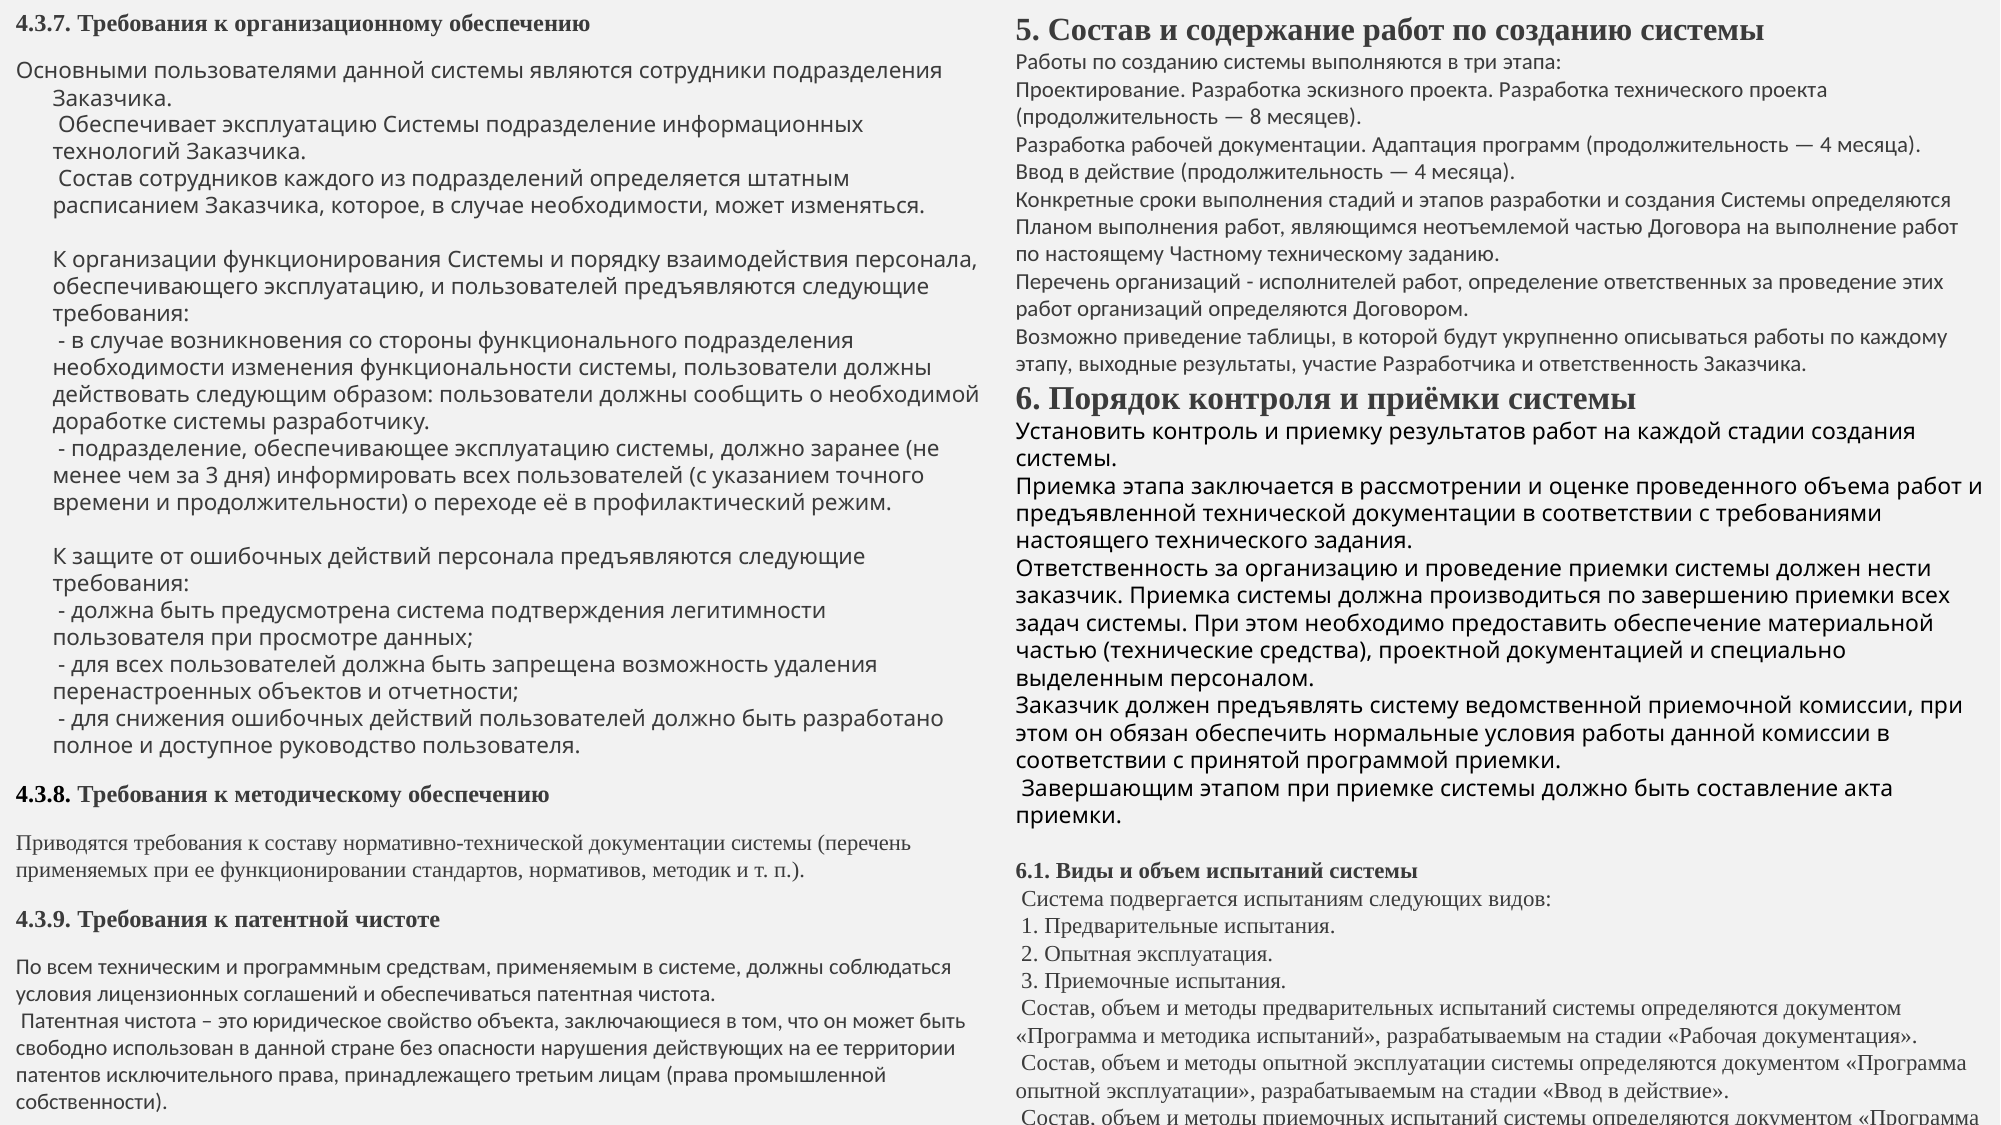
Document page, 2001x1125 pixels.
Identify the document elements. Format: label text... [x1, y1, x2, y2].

list 4.3.7. Требования к организационному обеспечению Основными пользователями данной системы являются сотрудники подразделения Заказчика. Обеспечивает эксплуатацию Системы подразделение информационных технологий Заказчика. Состав сотрудников каждого из подразделений определяется штатным расписанием Заказчика, которое, в случае необходимости, может изменяться. К организации функционирования Системы и порядку взаимодействия персонала, обеспечивающего эксплуатацию, и пользователей предъявляются следующие требования: - в случае возникновения со стороны функционального подразделения необходимости изменения функциональности системы, пользователи должны действовать следующим образом: пользователи должны сообщить о необходимой доработке системы разработчику. - подразделение, обеспечивающее эксплуатацию системы, должно заранее (не менее чем за 3 дня) информировать всех пользователей (с указанием точного времени и продолжительности) о переходе её в профилактический режим. К защите от ошибочных действий персонала предъявляются следующие требования: - должна быть предусмотрена система подтверждения легитимности пользователя при просмотре данных; - для всех пользователей должна быть запрещена возможность удаления перенастроенных объектов и отчетности; - для снижения ошибочных действий пользователей должно быть разработано полное и доступное руководство пользователя. 4.3.8. Требования к методическому обеспечению Приводятся требования к составу нормативно-технической документации системы (перечень применяемых при ее функционировании стандартов, нормативов, методик и т. п.). 4.3.9. Требования к патентной чистоте По всем техническим и программным средствам, применяемым в системе, должны соблюдаться условия лицензионных соглашений и обеспечиваться патентная чистота. Патентная чистота – это юридическое свойство объекта, заключающиеся в том, что он может быть свободно использован в данной стране без опасности нарушения действующих на ее территории патентов исключительного права, принадлежащего третьим лицам (права промышленной собственности). [0, 0, 1000, 1125]
text_box 5. Состав и содержание работ по созданию системы Работы по созданию системы выполняются в три этапа: Проектирование. Разработка эскизного проекта. Разработка технического проекта (продолжительность — 8 месяцев). Разработка рабочей документации. Адаптация программ (продолжительность — 4 месяца). Ввод в действие (продолжительность — 4 месяца). Конкретные сроки выполнения стадий и этапов разработки и создания Системы определяются Планом выполнения работ, являющимся неотъемлемой частью Договора на выполнение работ по настоящему Частному техническому заданию. Перечень организаций - исполнителей работ, определение ответственных за проведение этих работ организаций определяются Договором. Возможно приведение таблицы, в которой будут укрупненно описываться работы по каждому этапу, выходные результаты, участие Разработчика и ответственность Заказчика. 6. Порядок контроля и приёмки системы Установить контроль и приемку результатов работ на каждой стадии создания системы. Приемка этапа заключается в рассмотрении и оценке проведенного объема работ и предъявленной технической документации в соответствии с требованиями настоящего технического задания. Ответственность за организацию и проведение приемки системы должен нести заказчик. Приемка системы должна производиться по завершению приемки всех задач системы. При этом необходимо предоставить обеспечение материальной частью (технические средства), проектной документацией и специально выделенным персоналом. Заказчик должен предъявлять систему ведомственной приемочной комиссии, при этом он обязан обеспечить нормальные условия работы данной комиссии в соответствии с принятой программой приемки. Завершающим этапом при приемке системы должно быть составление акта приемки. 6.1. Виды и объем испытаний системы Система подвергается испытаниям следующих видов: 1. Предварительные испытания. 2. Опытная эксплуатация. 3. Приемочные испытания. Состав, объем и методы предварительных испытаний системы определяются документом «Программа и методика испытаний», разрабатываемым на стадии «Рабочая документация». Состав, объем и методы опытной эксплуатации системы определяются документом «Программа опытной эксплуатации», разрабатываемым на стадии «Ввод в действие». Состав, объем и методы приемочных испытаний системы определяются документом «Программа и методика испытаний», разрабатываемым на стадии «Ввод в действие» с учетом результатов проведения предварительных испытаний и опытной эксплуатации [1000, 0, 2000, 1125]
